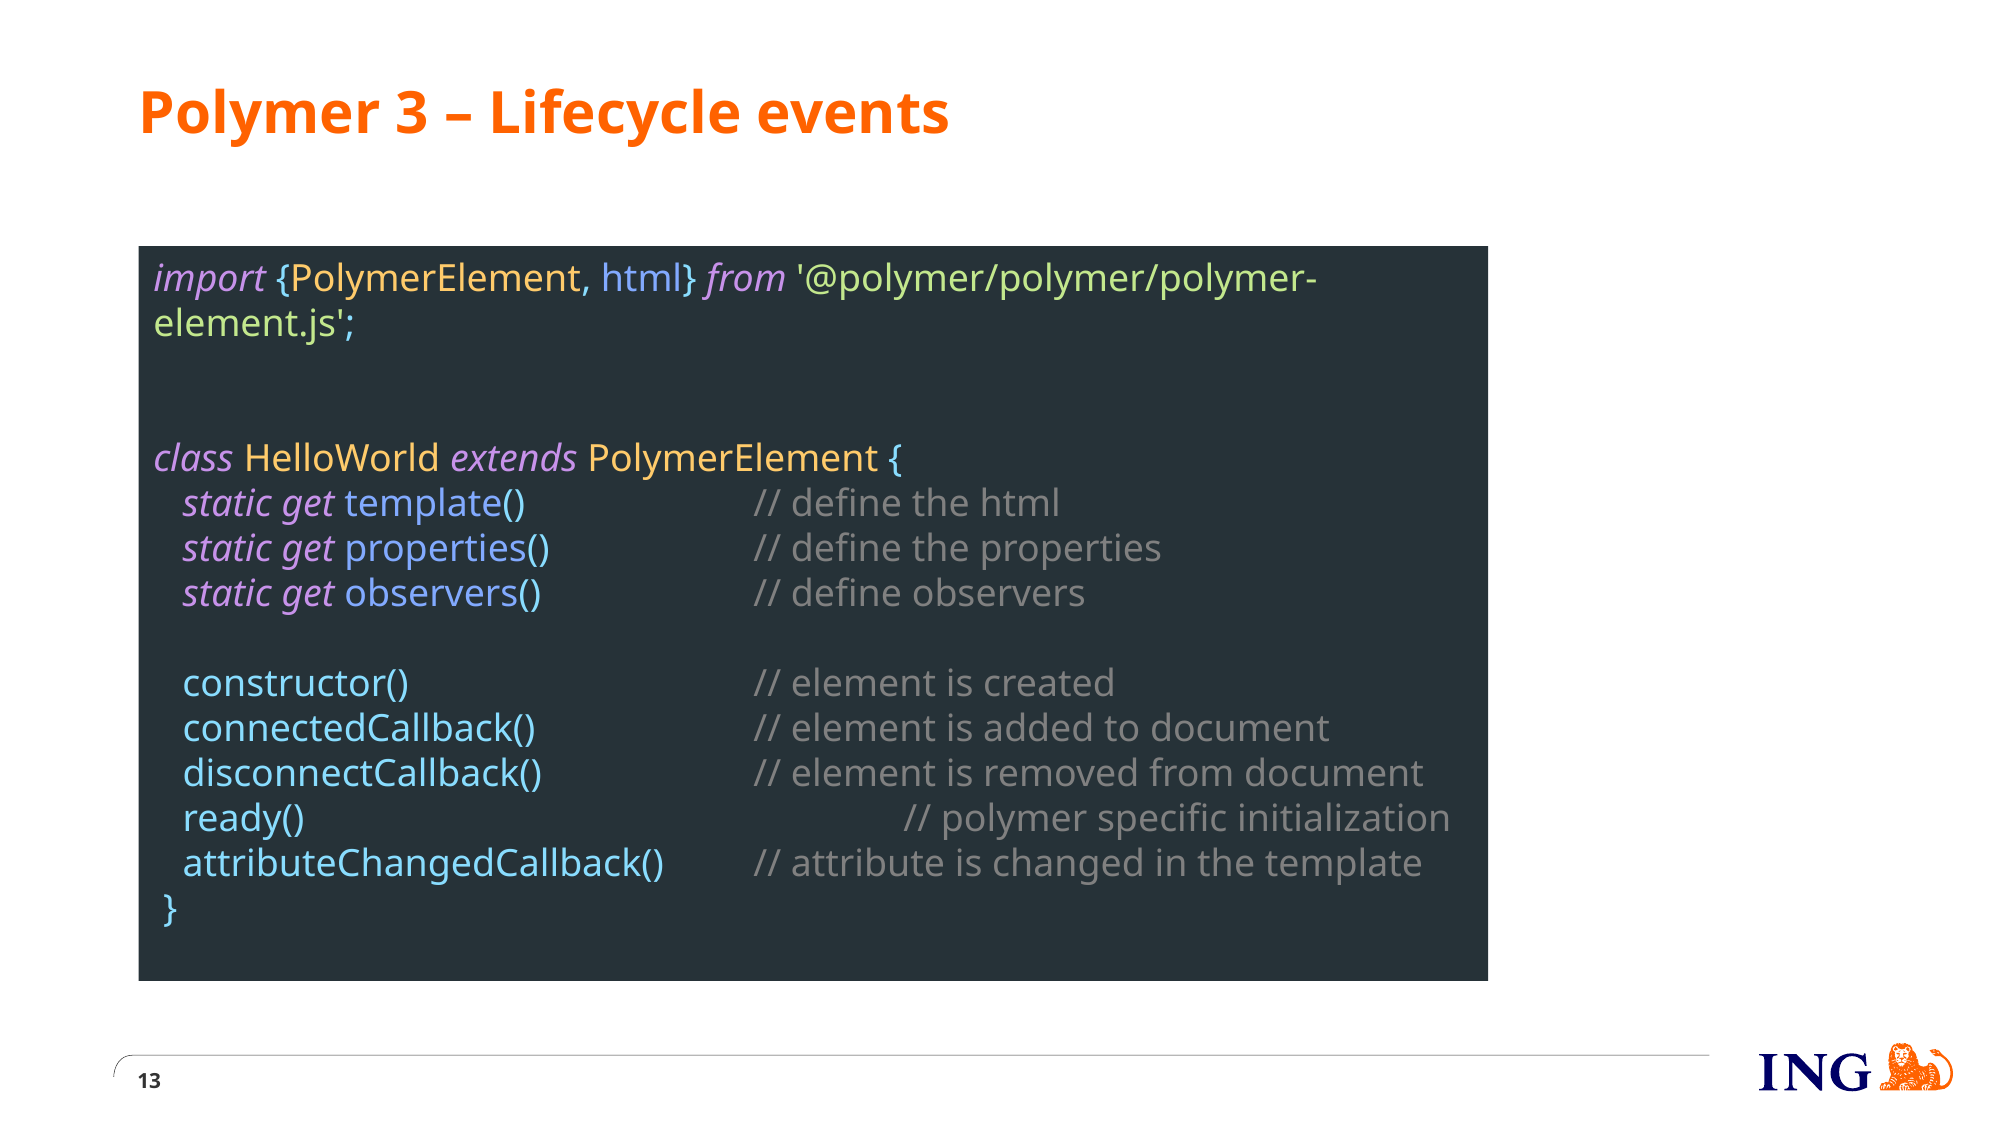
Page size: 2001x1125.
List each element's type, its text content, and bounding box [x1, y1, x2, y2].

text_box import {PolymerElement, html} from '@polymer/polymer/polymer-element.js'; class HelloWorld extends PolymerElement { static get template() // define the html static get properties() // define the properties static get observers() // define observers constructor() // element is created connectedCallback() // element is added to document disconnectCallback() // element is removed from document ready() // polymer specific initialization attributeChangedCallback() // attribute is changed in the template } [138, 246, 1489, 981]
slide_number 13 [137, 1065, 219, 1097]
title Polymer 3 – Lifecycle events [138, 46, 1858, 187]
